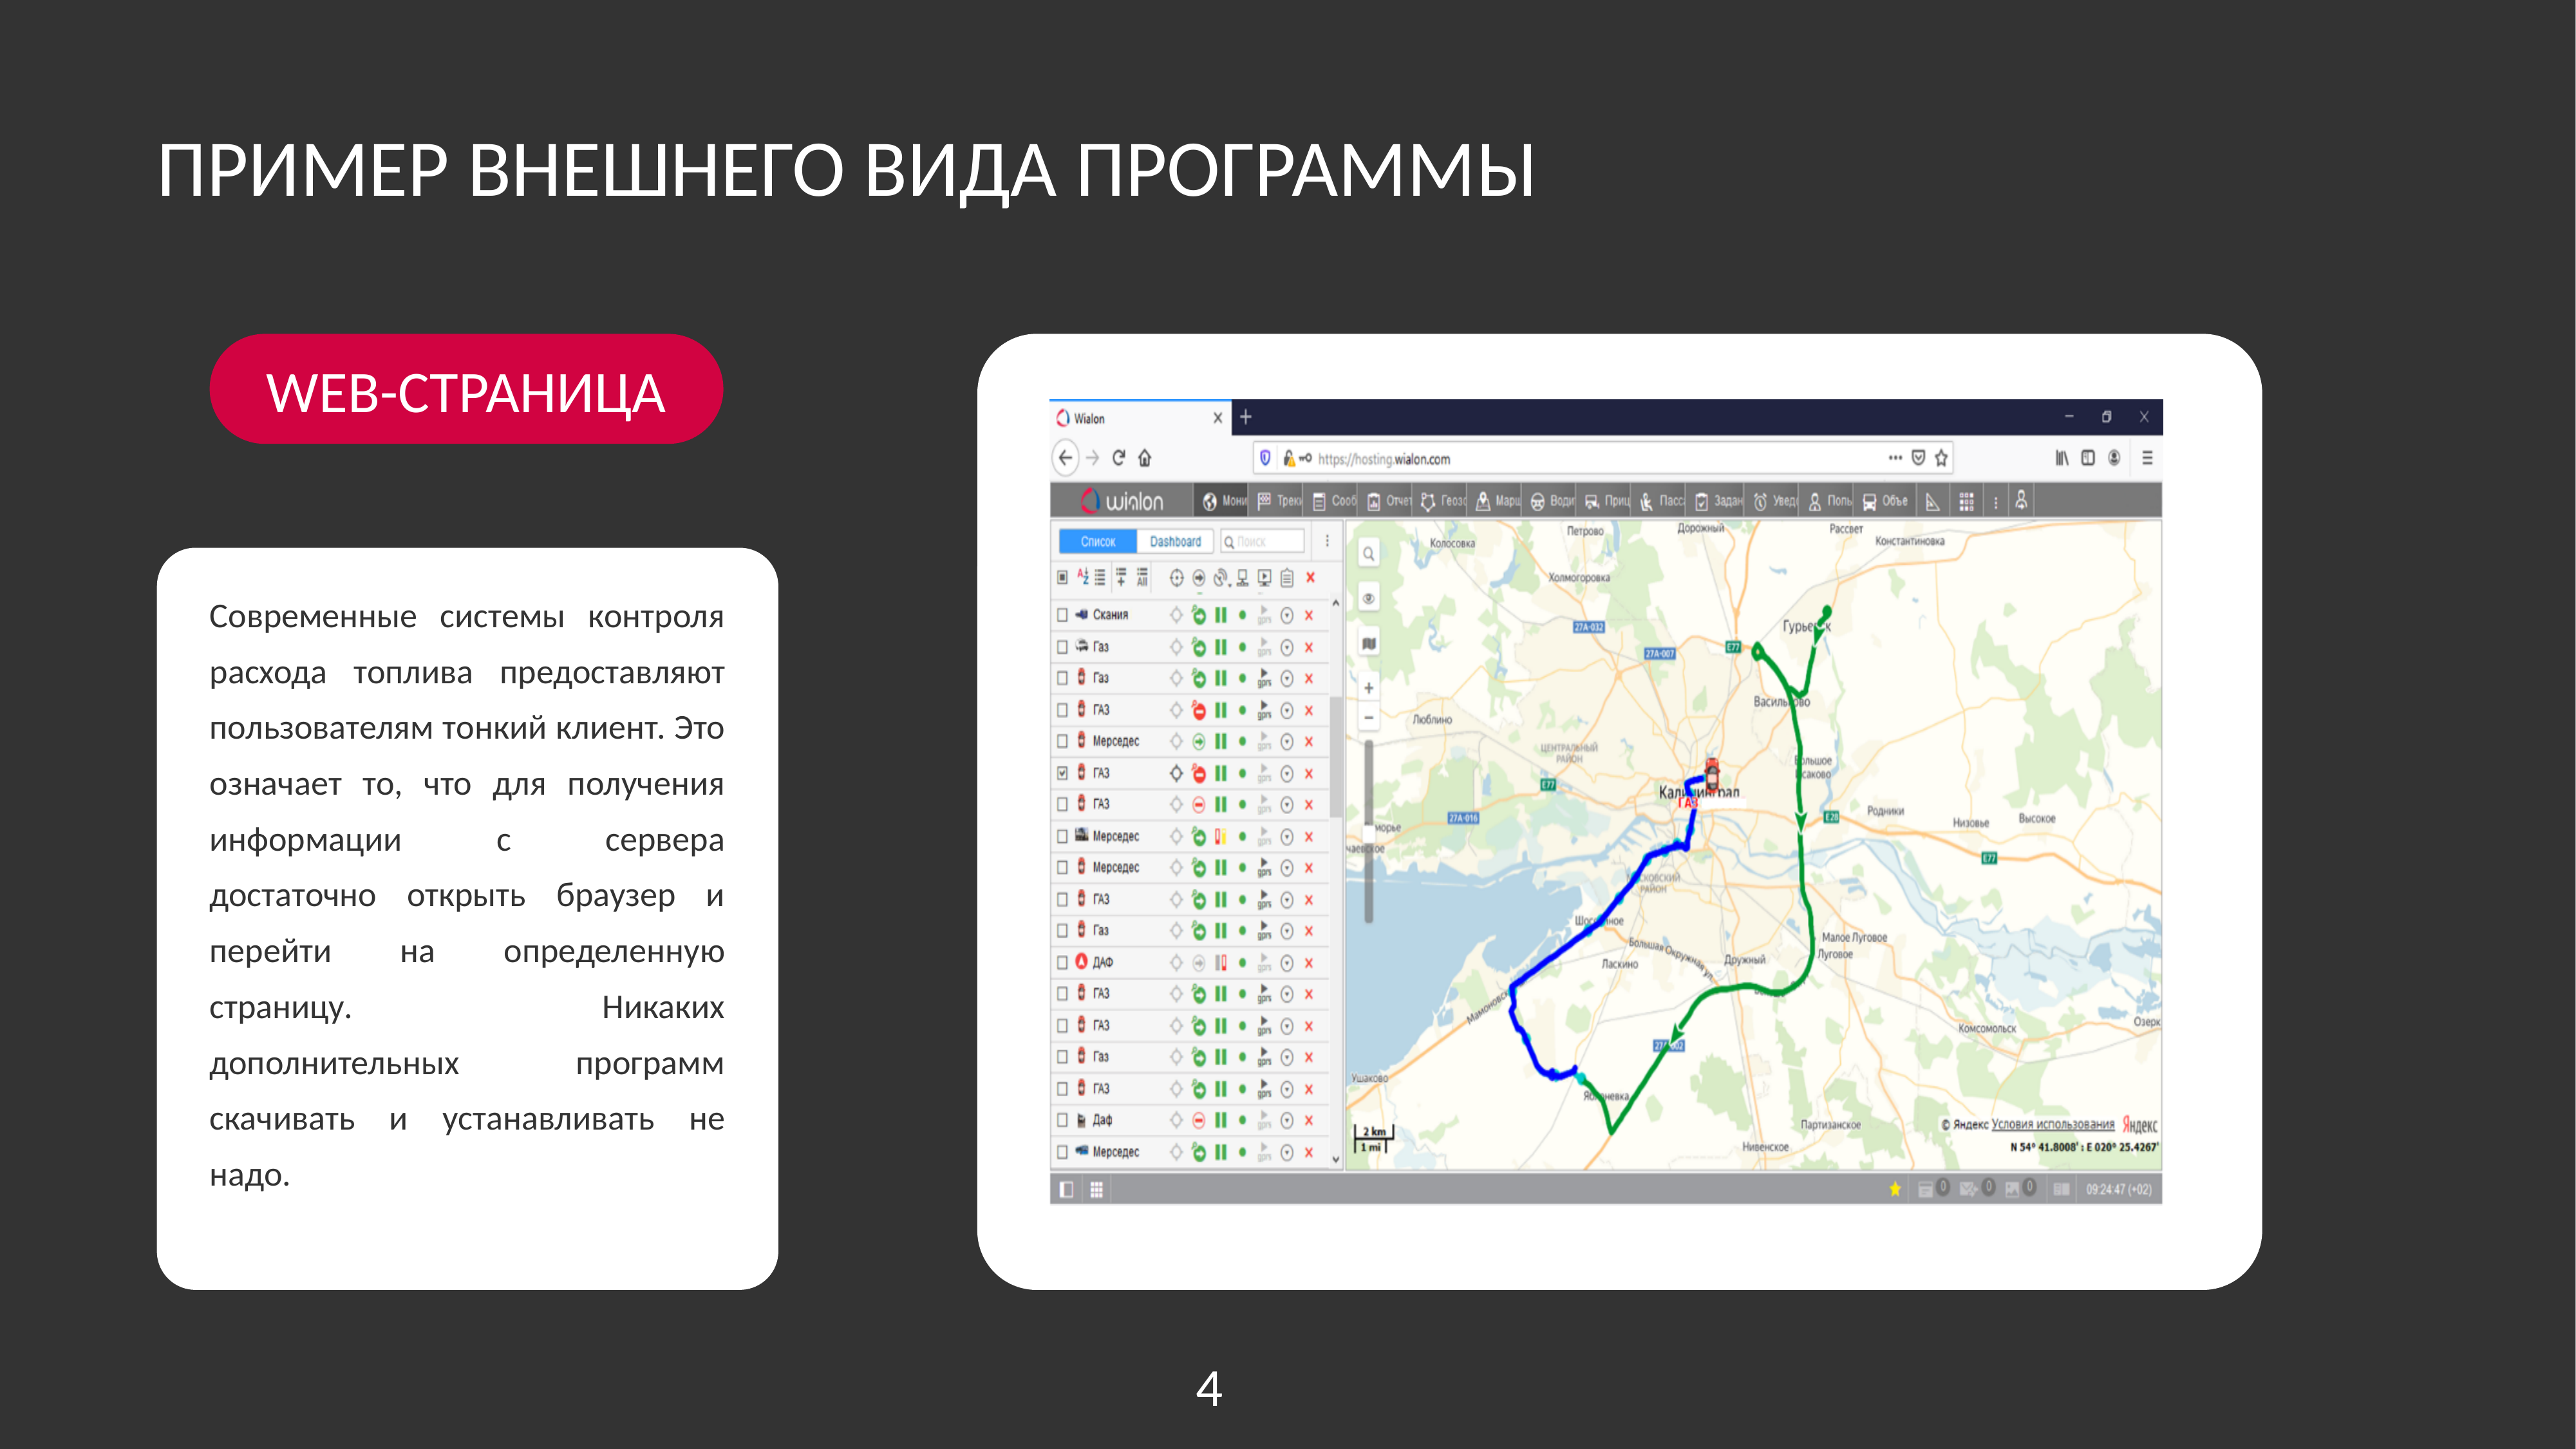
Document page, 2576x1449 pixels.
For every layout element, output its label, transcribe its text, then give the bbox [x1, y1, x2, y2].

text_box WEB-СТРАНИЦА [248, 353, 685, 424]
text_box Современные системы контроля расхода топлива предоставляют пользователям тонкий клиент. Это означает то, что для получения информации с сервера достаточно открыть браузер и перейти на определенную страницу. Никаких дополнительных программ скачивать и устанавливать не надо. [209, 578, 726, 1206]
text_box 4 [1186, 1347, 1233, 1422]
text_box [156, 547, 778, 1290]
text_box [209, 334, 724, 444]
picture [1049, 399, 2163, 1206]
text_box [977, 334, 2262, 1290]
text_box ПРИМЕР ВНЕШНЕГО ВИДА ПРОГРАММЫ [156, 147, 1903, 230]
